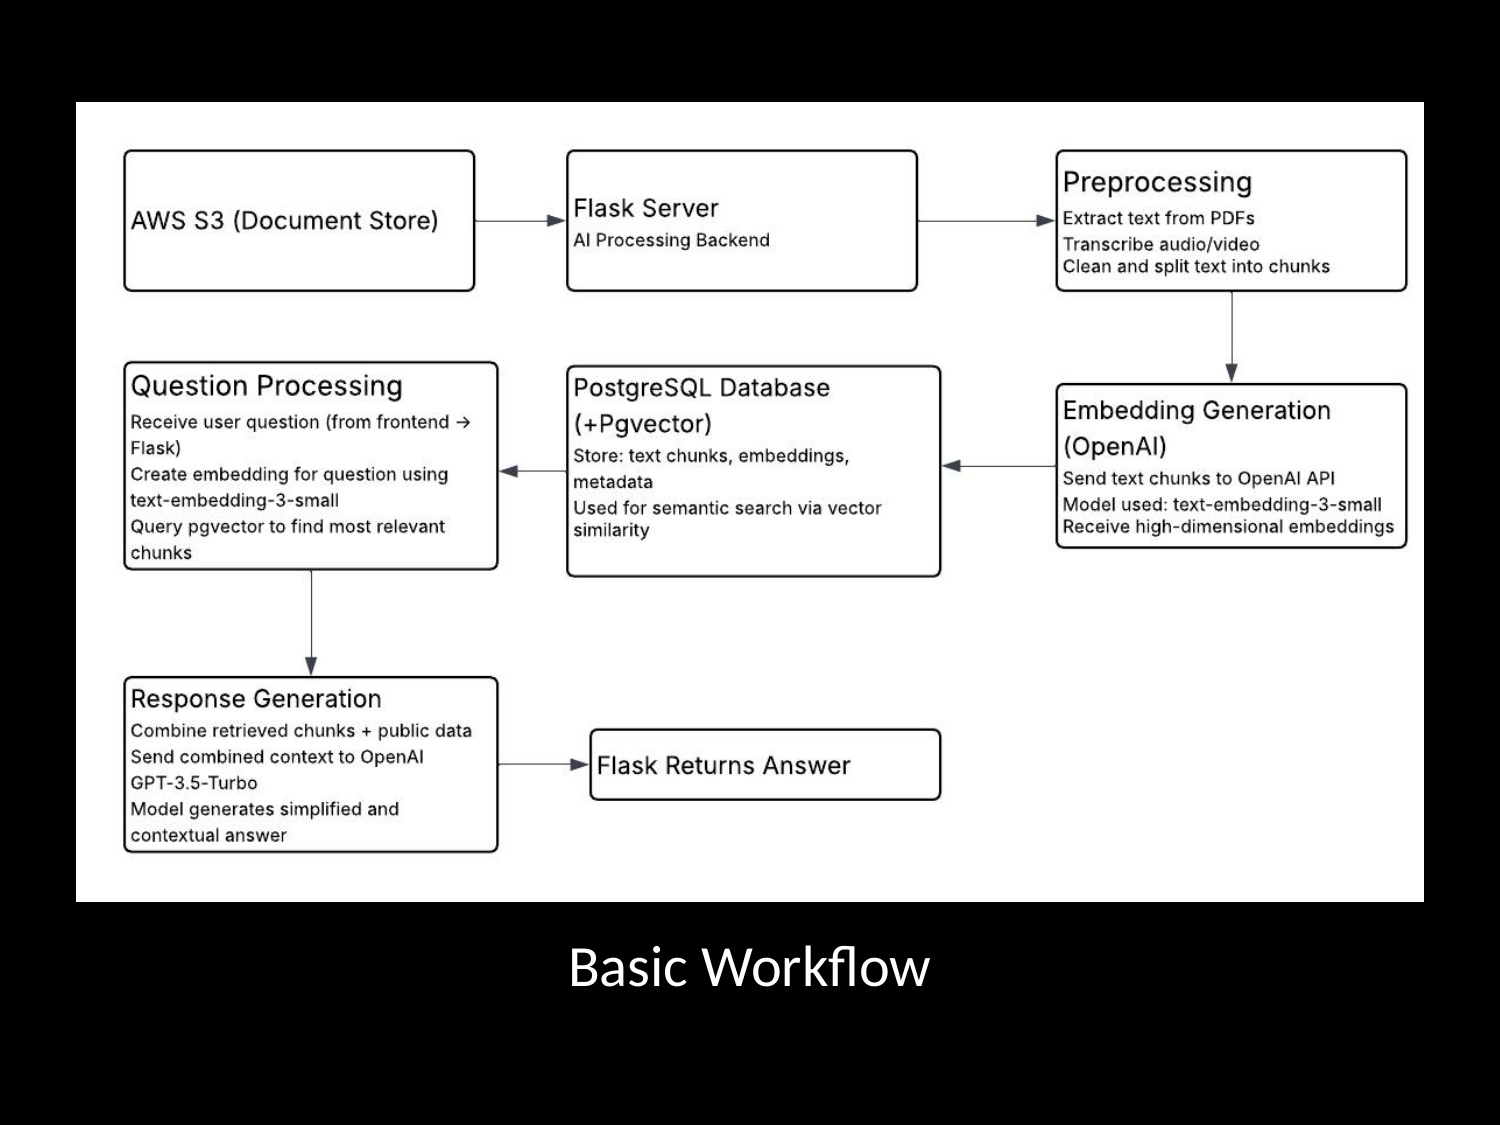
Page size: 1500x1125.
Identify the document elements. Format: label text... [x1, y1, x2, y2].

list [78, 104, 1422, 899]
title Basic Workflow [78, 914, 1422, 1020]
